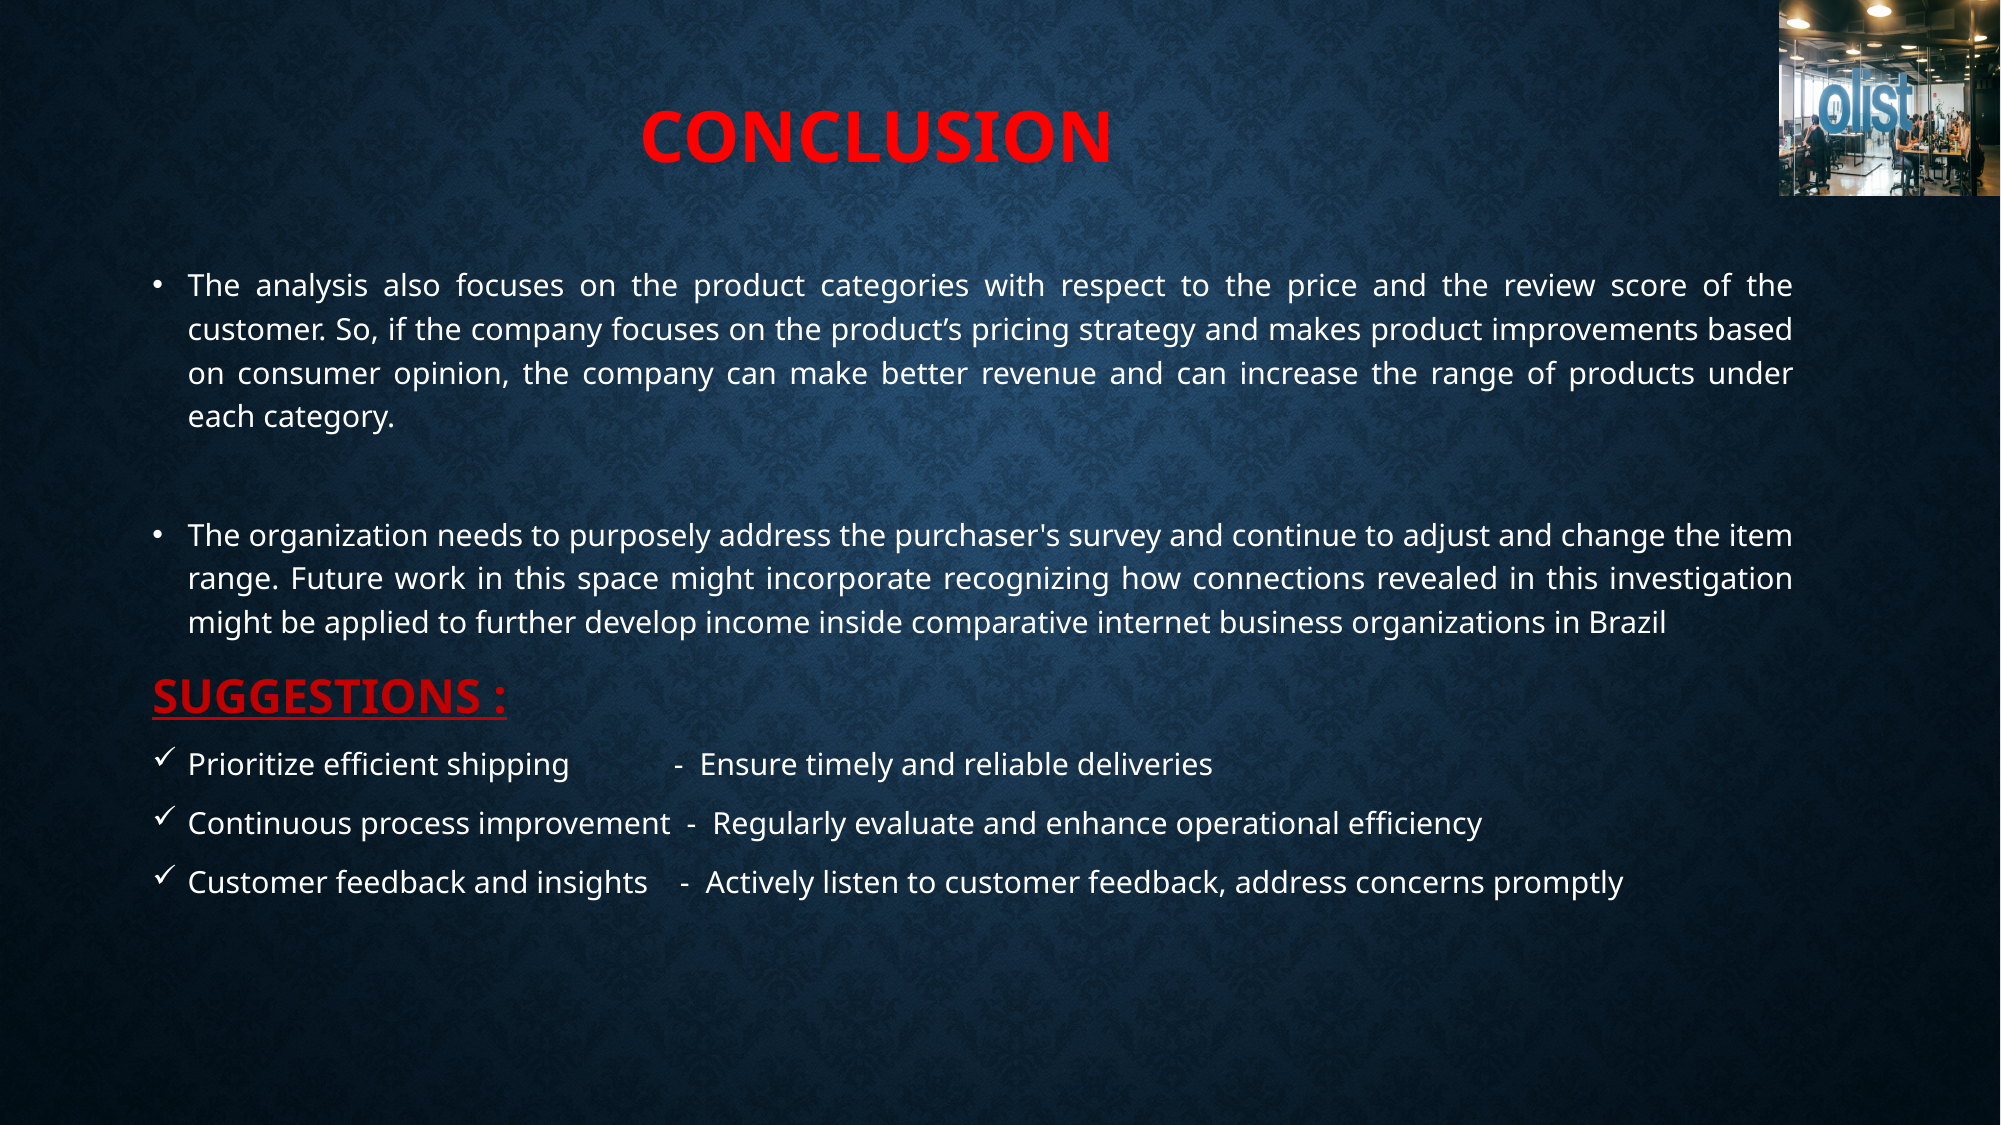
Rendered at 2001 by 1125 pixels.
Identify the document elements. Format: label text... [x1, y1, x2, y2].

title CONCLUSION [106, 74, 1649, 206]
list The analysis also focuses on the product categories with respect to the price and the review score of the customer. So, if the company focuses on the product’s pricing strategy and makes product improvements based on consumer opinion, the company can make better revenue and can increase the range of products under each category. The organization needs to purposely address the purchaser's survey and continue to adjust and change the item range. Future work in this space might incorporate recognizing how connections revealed in this investigation might be applied to further develop income inside comparative internet business organizations in Brazil SUGGESTIONS : Prioritize efficient shipping - Ensure timely and reliable deliveries Continuous process improvement - Regularly evaluate and enhance operational efficiency Customer feedback and insights - Actively listen to customer feedback, address concerns promptly [137, 251, 1811, 955]
picture [1778, 0, 2000, 197]
